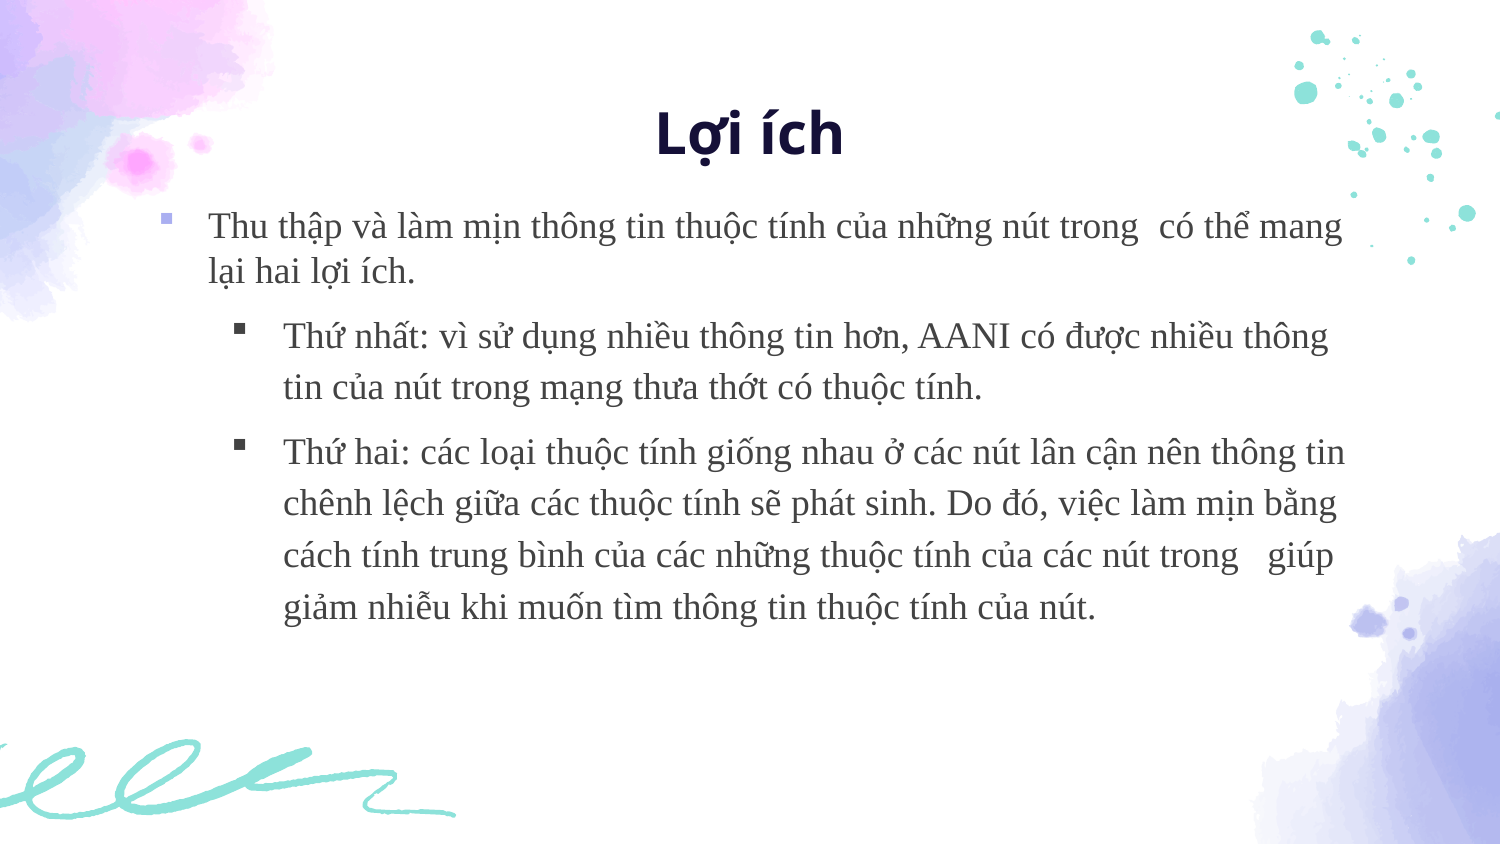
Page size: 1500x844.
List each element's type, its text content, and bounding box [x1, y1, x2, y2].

picture [0, 0, 306, 437]
title Lợi ích [118, 87, 1382, 174]
picture [1213, 451, 1500, 844]
